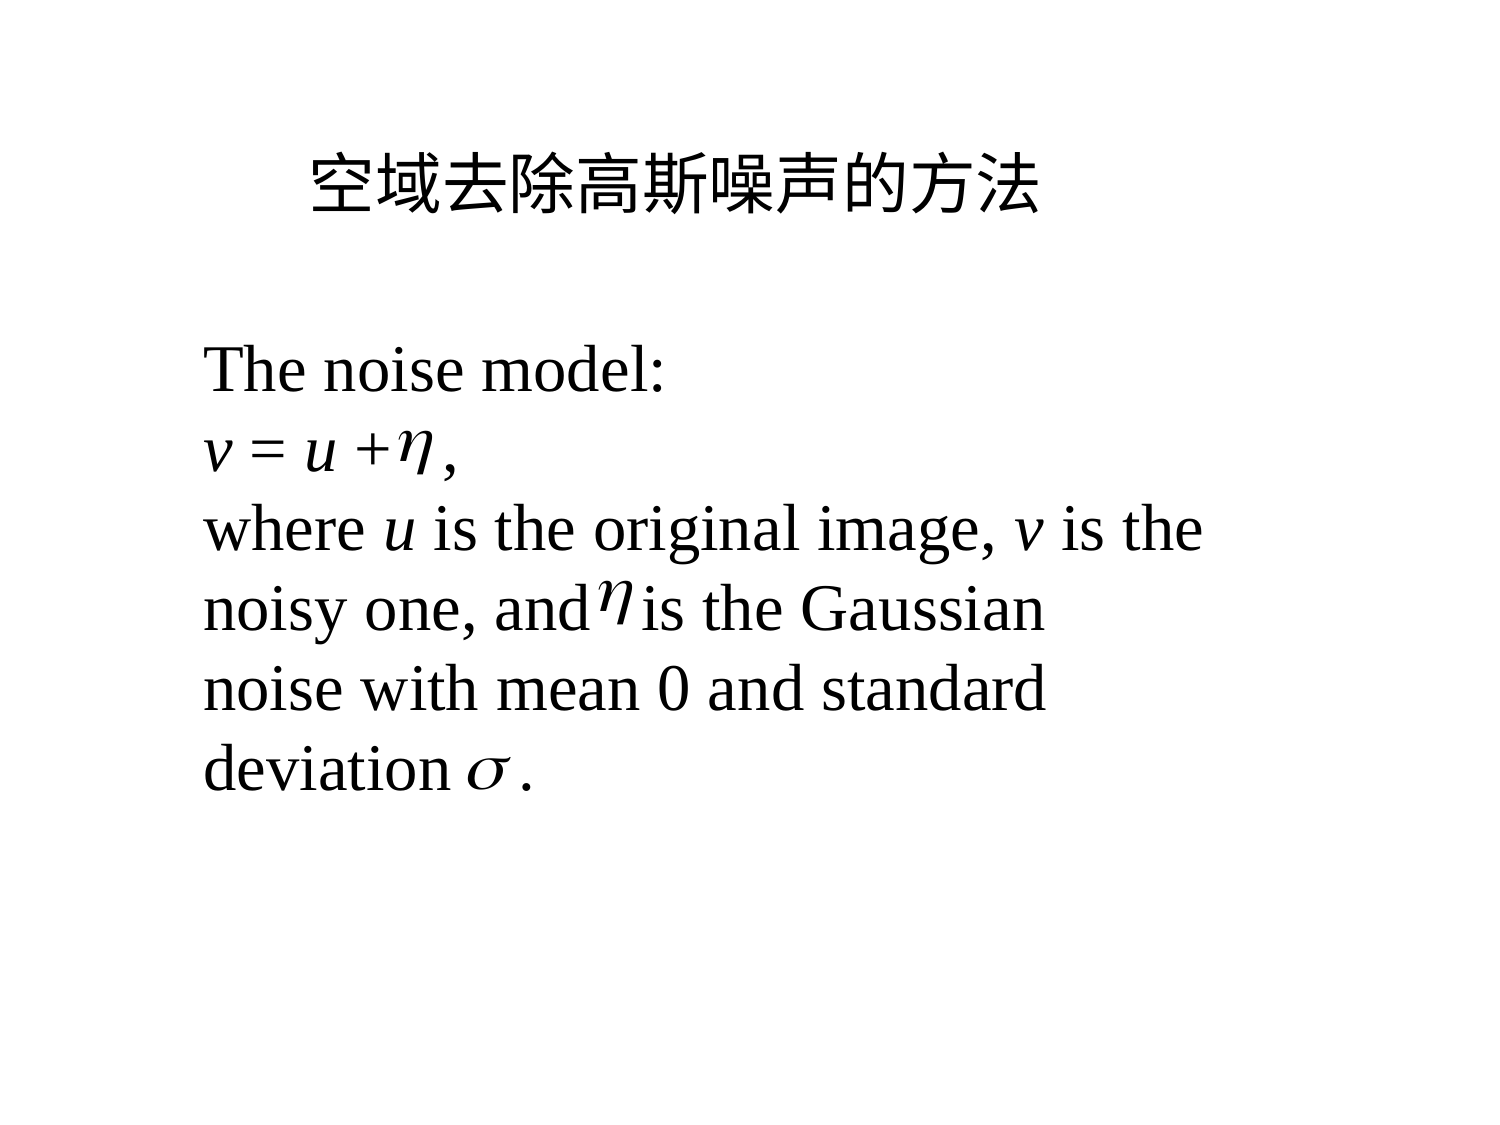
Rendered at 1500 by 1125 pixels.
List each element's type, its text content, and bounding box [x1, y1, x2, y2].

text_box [597, 576, 640, 631]
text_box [397, 425, 440, 481]
text_box The noise model: v = u + , where u is the original image, v is the noisy one, and is the Gaussian noise with mean 0 and standard deviation . [188, 316, 1256, 812]
text_box 空域去除高斯噪声的方法 [293, 133, 1058, 229]
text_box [464, 754, 515, 796]
